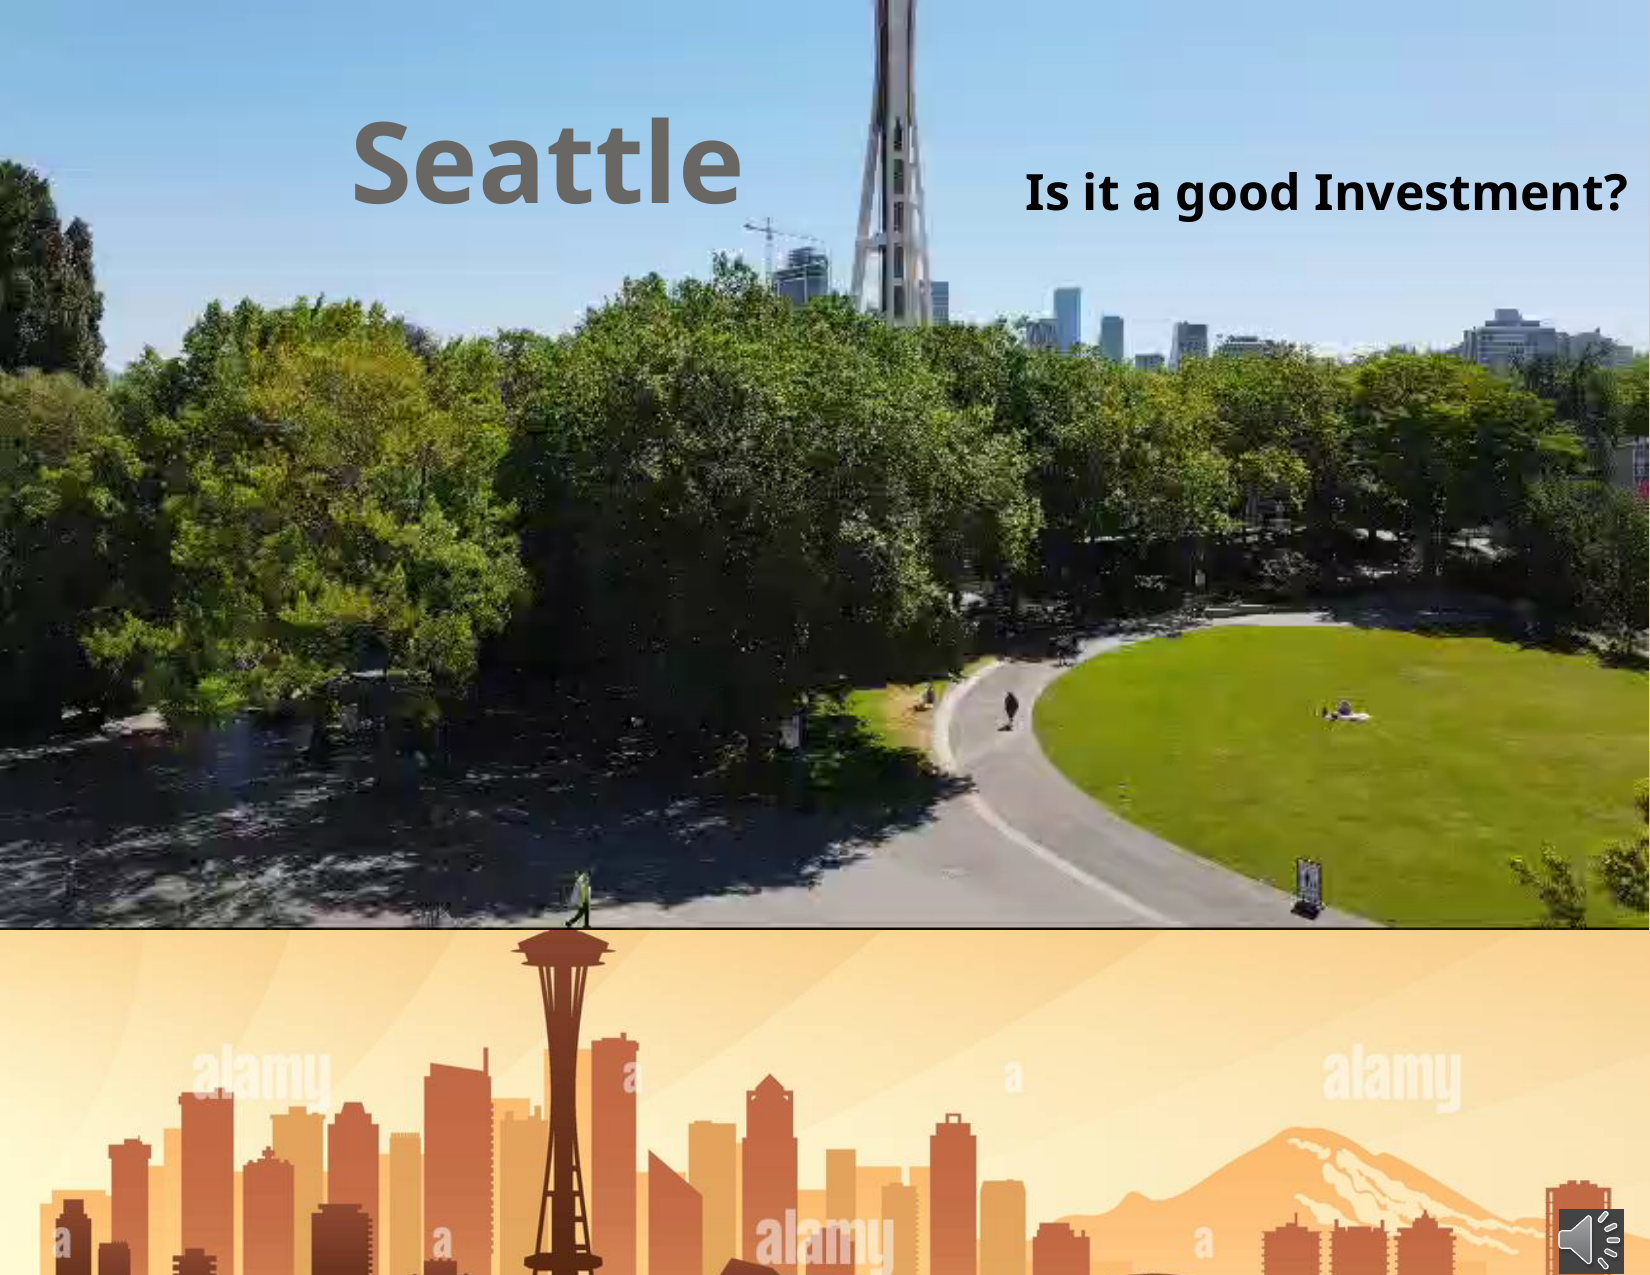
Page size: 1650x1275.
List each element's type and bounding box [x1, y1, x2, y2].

picture [0, 930, 1650, 1275]
text_box [0, 0, 1650, 930]
